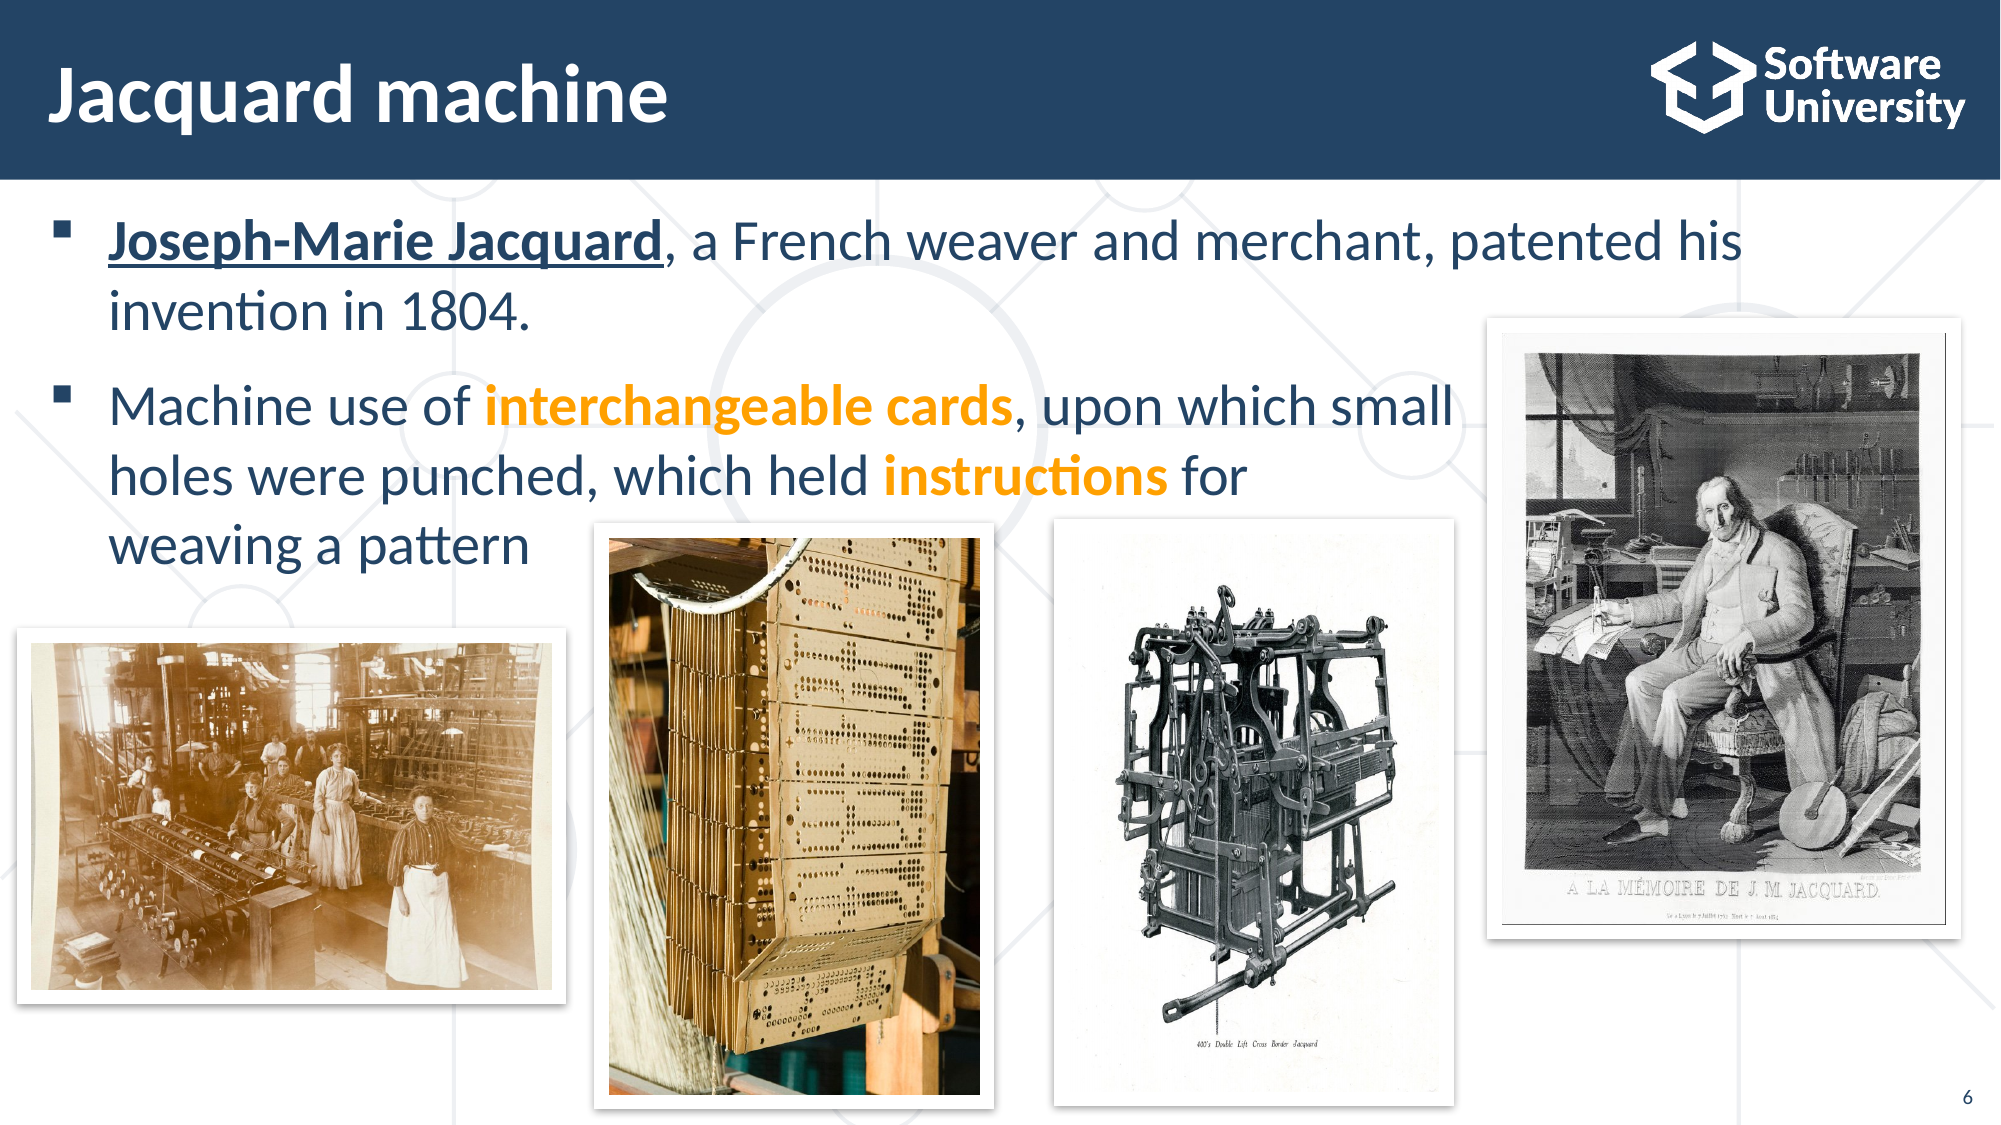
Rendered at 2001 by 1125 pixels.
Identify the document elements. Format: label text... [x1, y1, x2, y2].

picture [1501, 332, 1947, 925]
slide_number 6 [1927, 1067, 1989, 1117]
list Joseph-Marie Jacquard, a French weaver and merchant, patented his invention in 1804. Machine use of interchangeable cards, upon which small holes were punched, which held instructions for weaving a pattern [31, 196, 1970, 1104]
picture [1651, 41, 1966, 134]
picture [608, 537, 980, 1095]
picture [1067, 533, 1440, 1092]
title Jacquard machine [31, 16, 1625, 162]
picture [31, 642, 553, 990]
